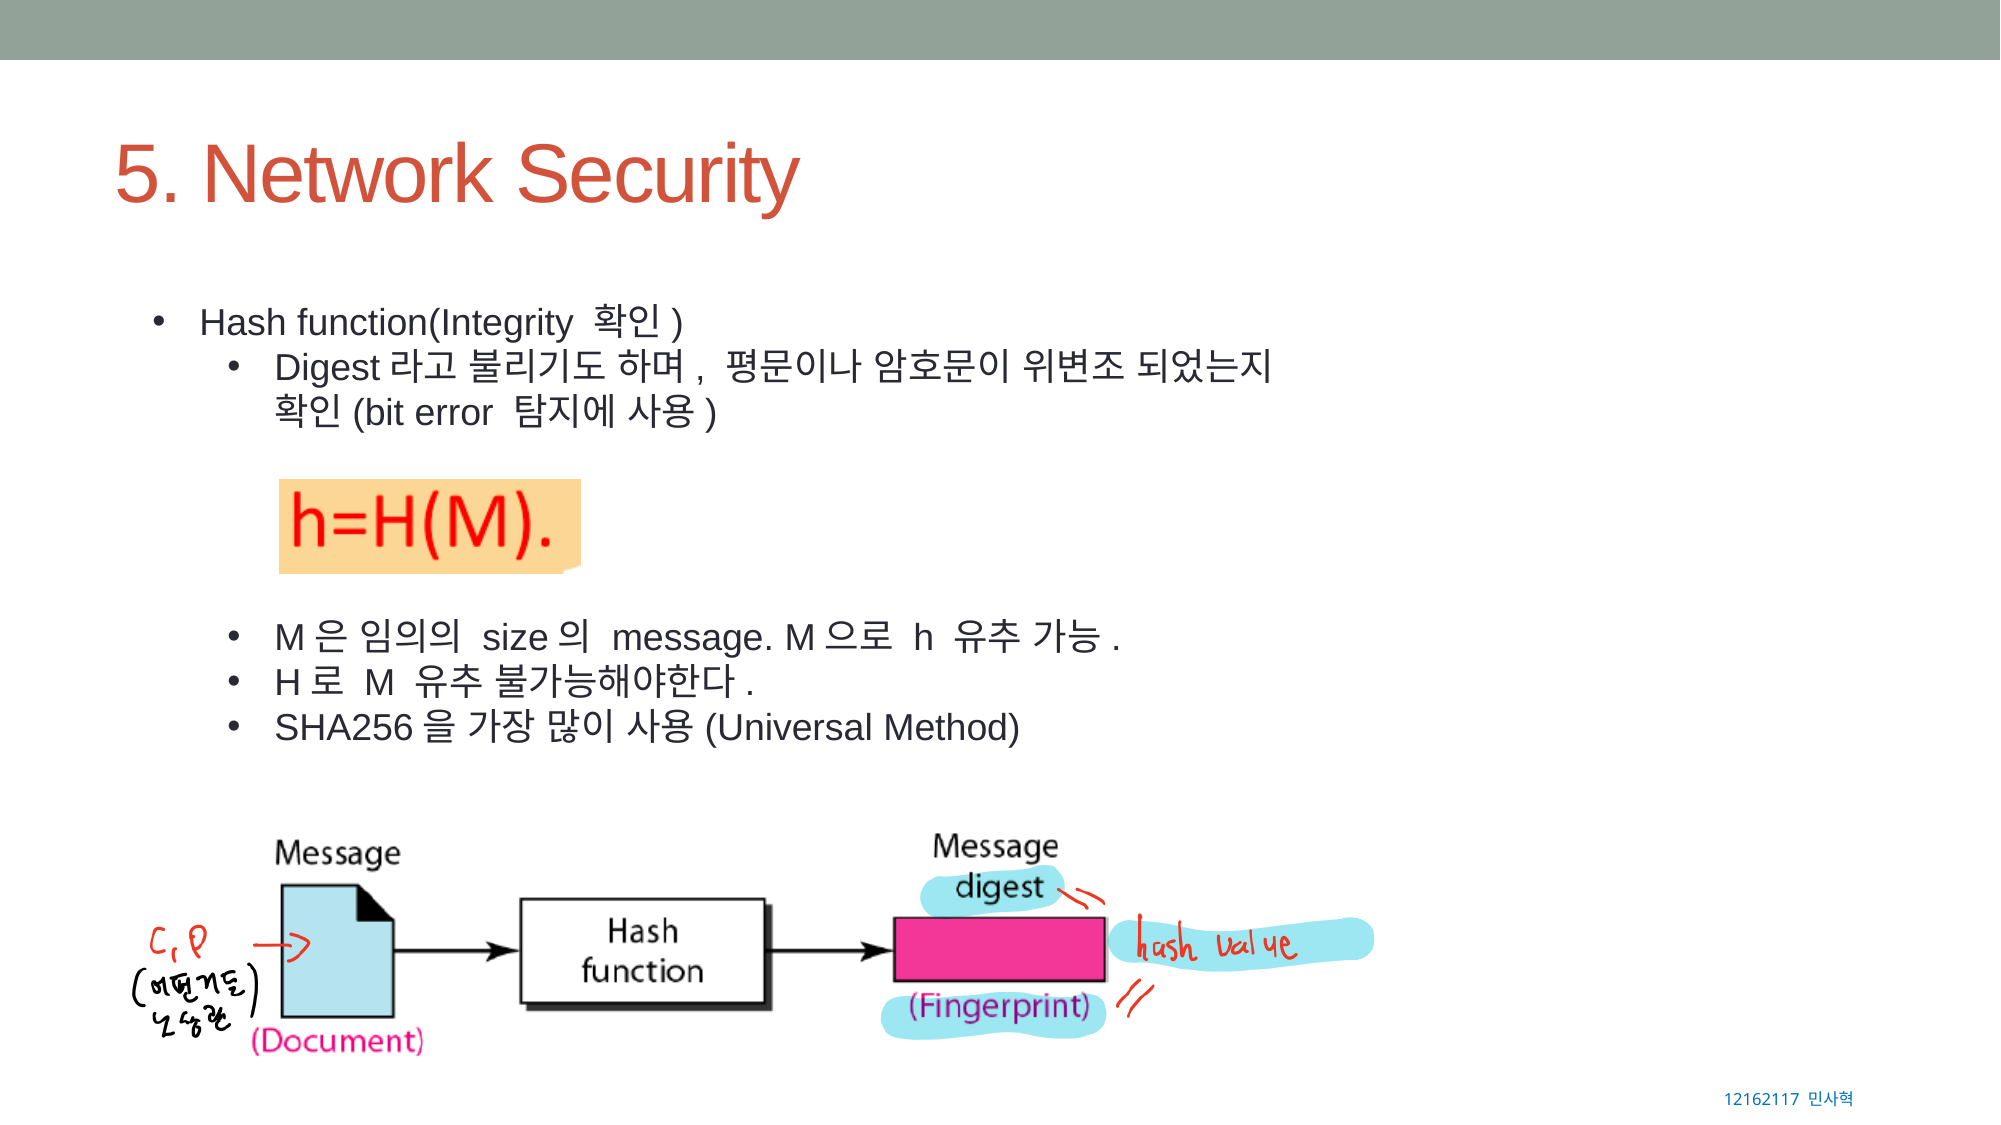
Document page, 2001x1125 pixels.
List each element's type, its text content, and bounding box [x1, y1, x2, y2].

text_box Hash function(Integrity 확인) Digest라고 불리기도 하며, 평문이나 암호문이 위변조 되었는지 확인(bit error 탐지에 사용) M은 임의의 size의 message. M으로 h 유추 가능. H로 M 유추 불가능해야한다. SHA256을 가장 많이 사용(Universal Method) [137, 290, 1367, 801]
picture [279, 479, 582, 574]
picture [54, 814, 1398, 1125]
title 5. Network Security [99, 87, 1900, 250]
